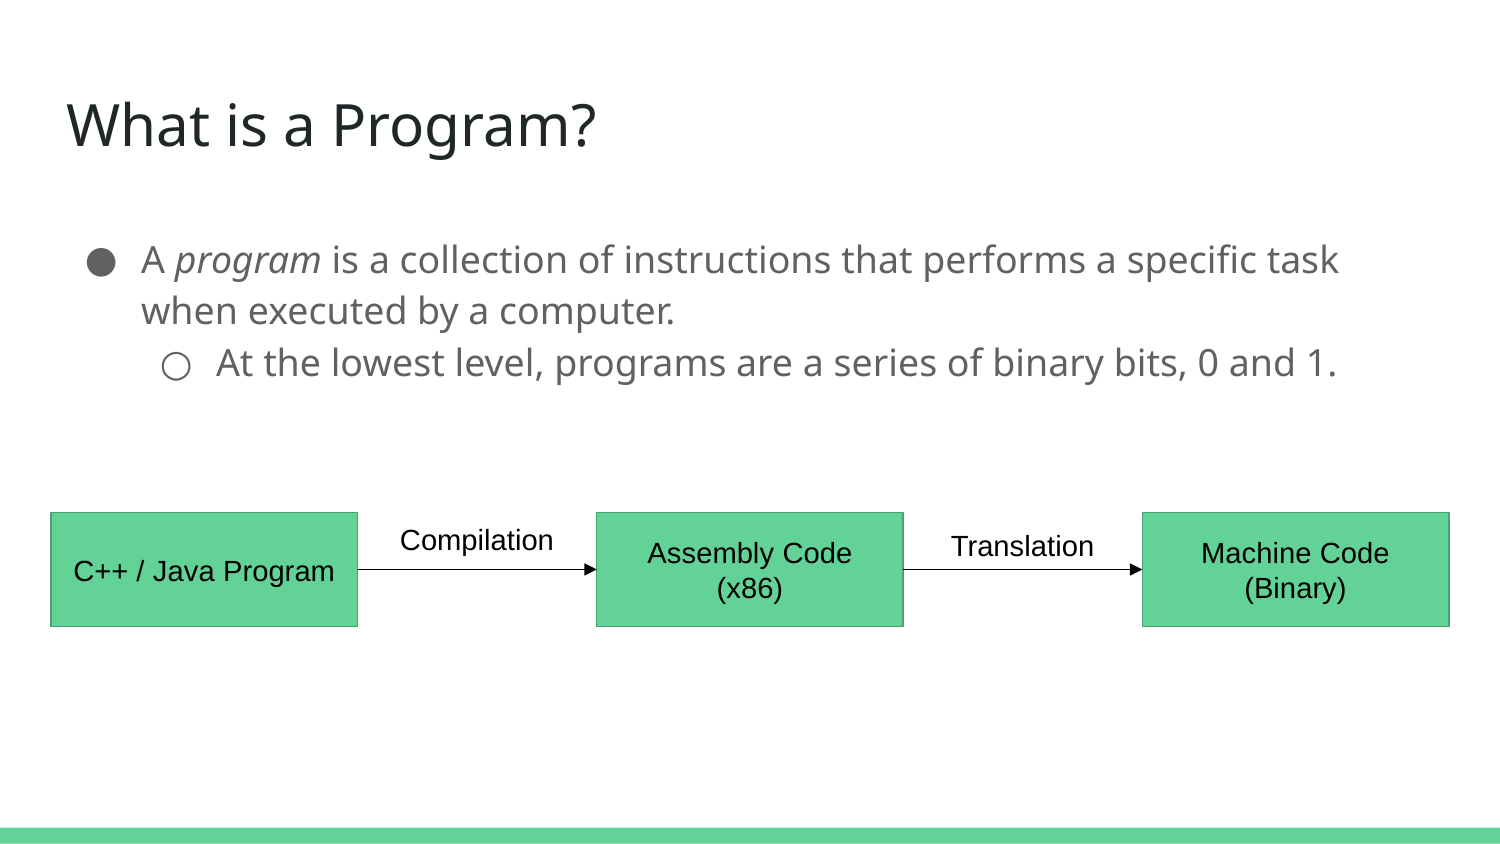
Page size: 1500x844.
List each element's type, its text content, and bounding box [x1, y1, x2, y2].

text_box Compilation [378, 506, 576, 568]
text_box Machine Code (Binary) [1142, 512, 1449, 627]
title What is a Program? [51, 72, 1449, 167]
list A program is a collection of instructions that performs a specific task when executed by a computer. At the lowest level, programs are a series of binary bits, 0 and 1. [51, 214, 1449, 413]
text_box C++ / Java Program [51, 512, 358, 627]
text_box Translation [924, 512, 1122, 568]
text_box Assembly Code (x86) [596, 512, 904, 627]
